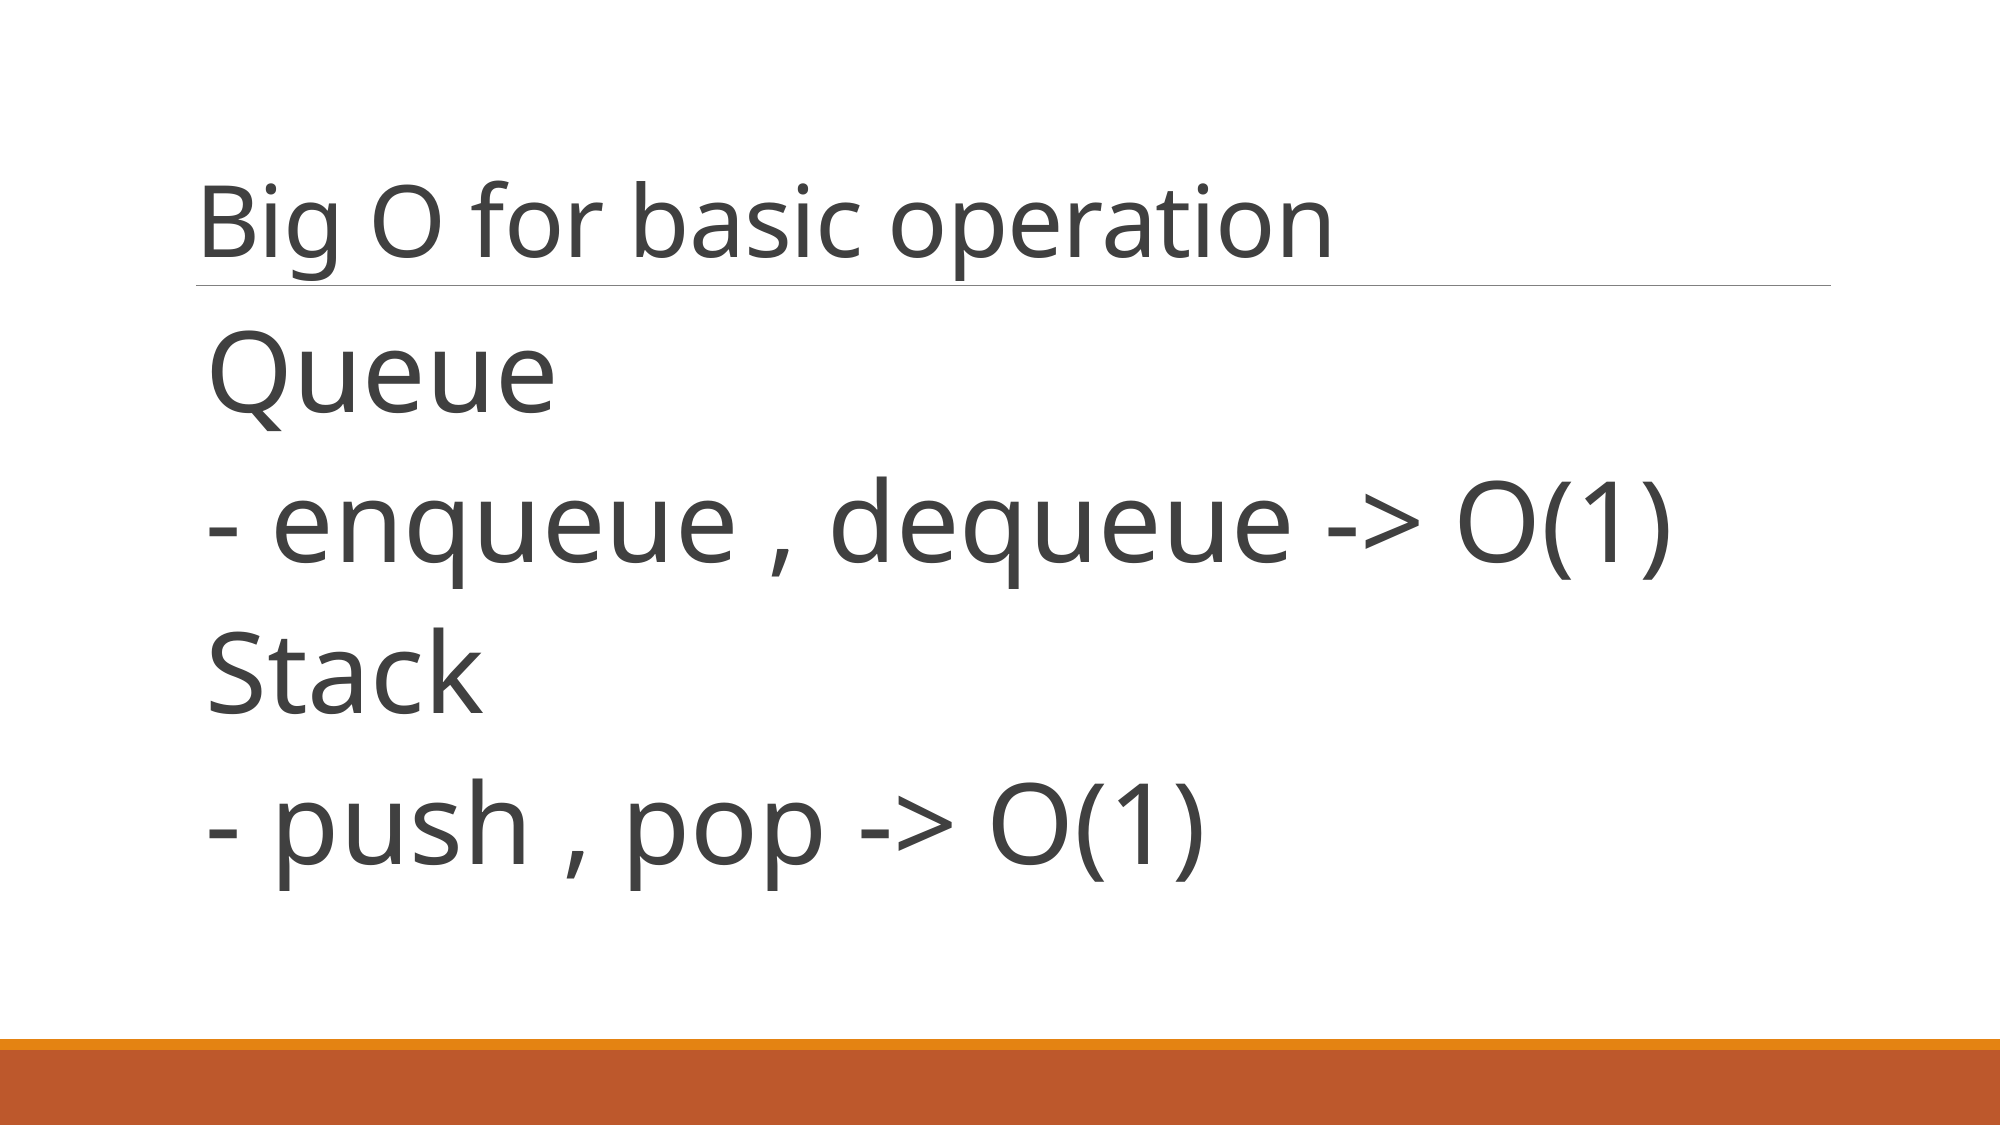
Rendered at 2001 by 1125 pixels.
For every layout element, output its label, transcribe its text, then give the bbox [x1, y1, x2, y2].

list Queue - enqueue , dequeue -> O(1) Stack - push , pop -> O(1) [180, 307, 1830, 1078]
title Big O for basic operation [180, 47, 1830, 285]
